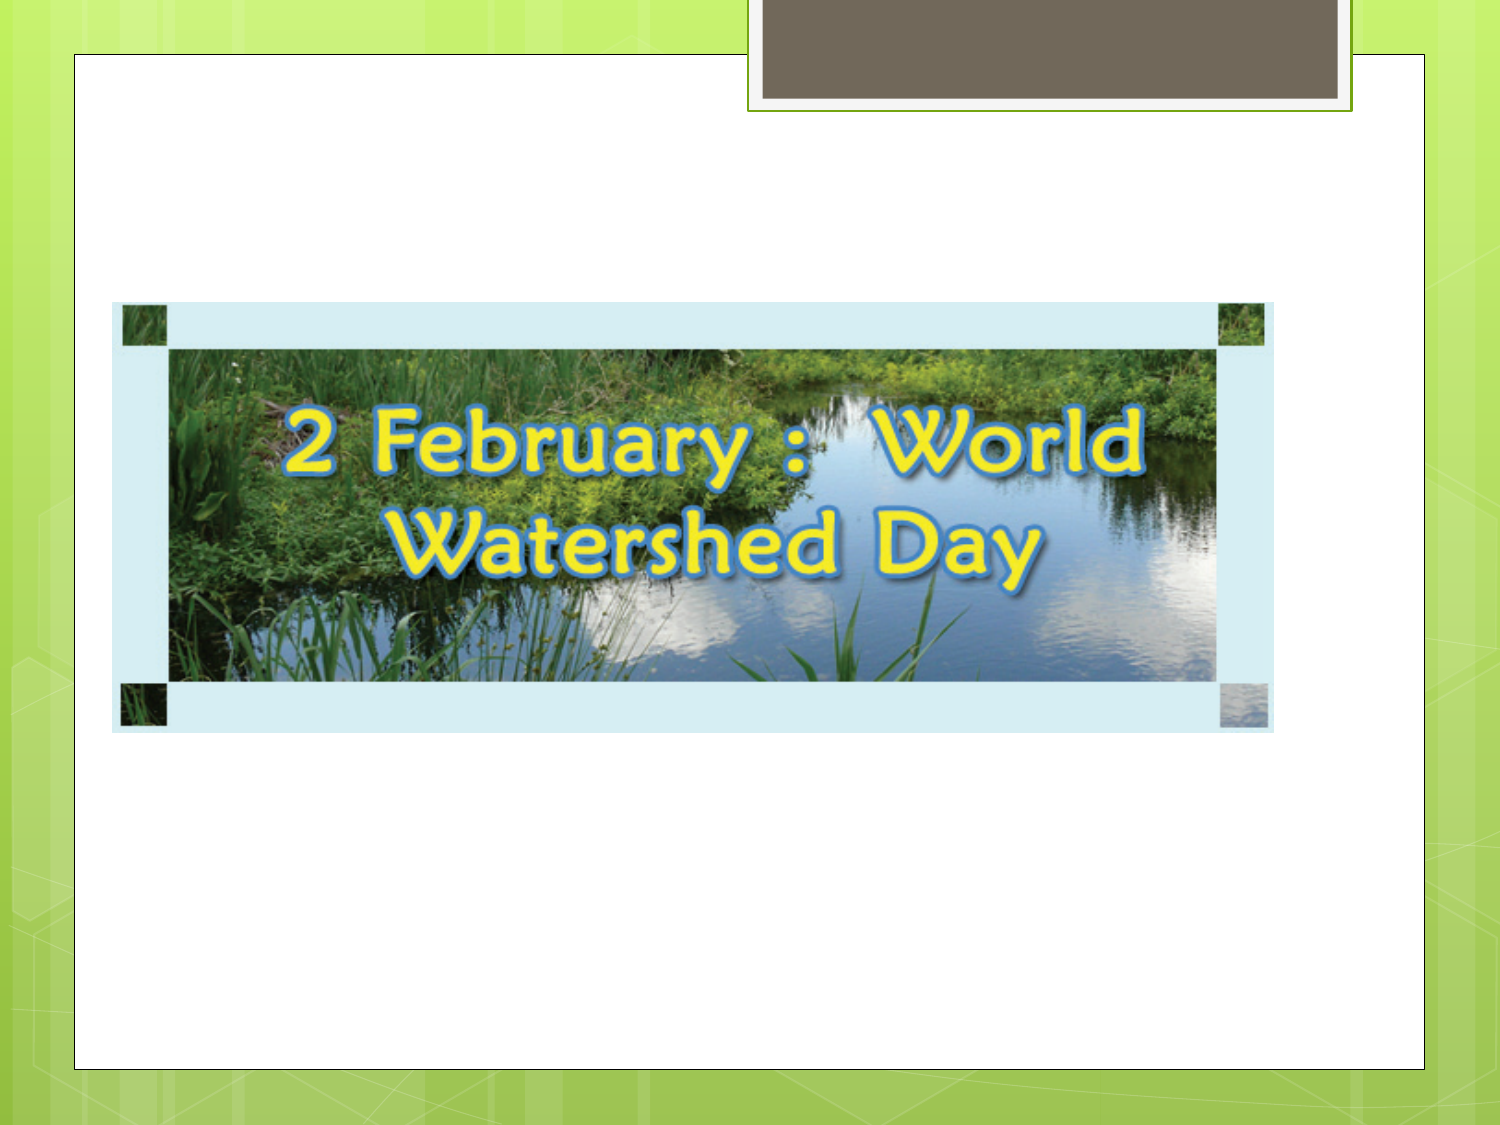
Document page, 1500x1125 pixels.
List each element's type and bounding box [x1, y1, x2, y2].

list [111, 302, 1274, 733]
